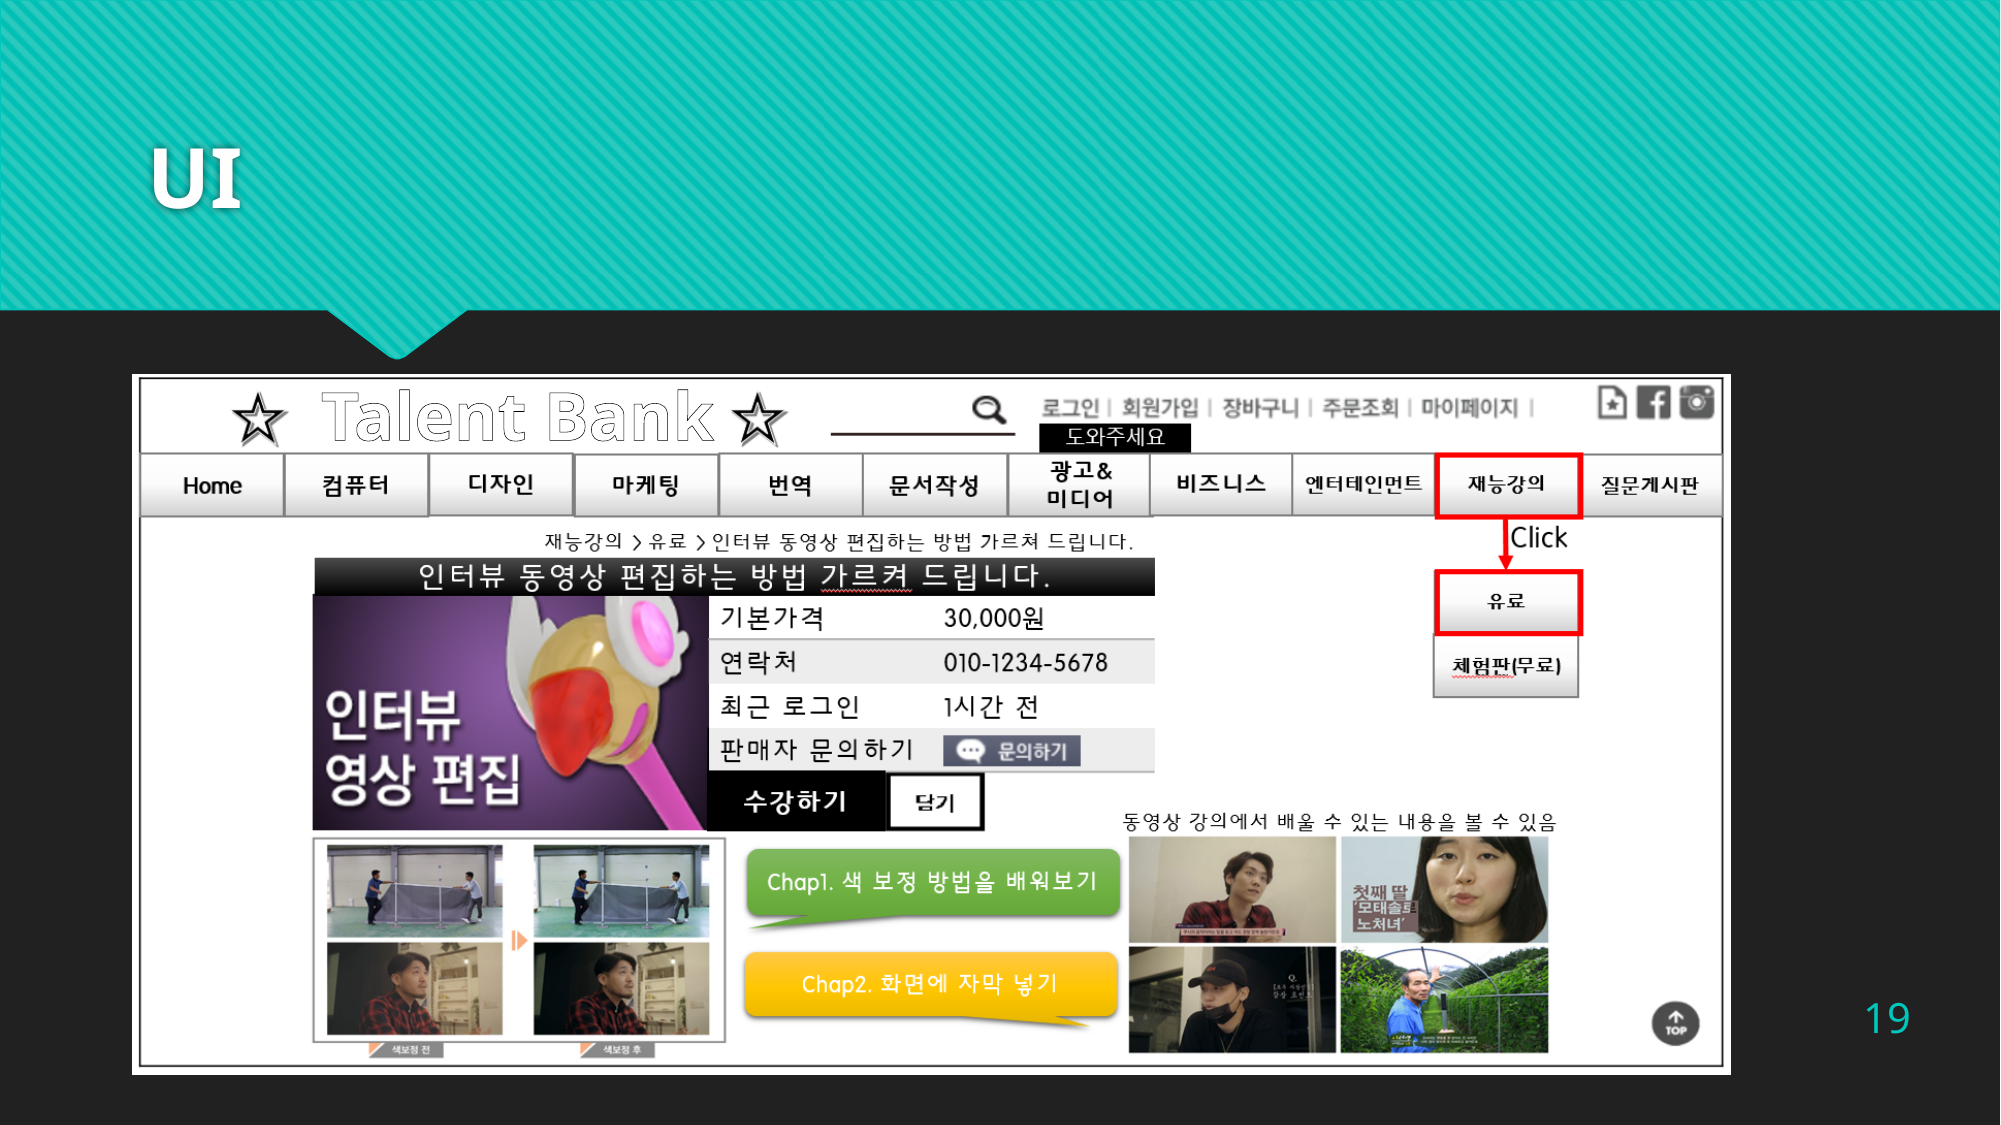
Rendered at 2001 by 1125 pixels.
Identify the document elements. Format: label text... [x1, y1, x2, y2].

slide_number 19 [1751, 970, 1927, 1051]
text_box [132, 365, 1731, 1076]
title UI [132, 73, 1868, 233]
